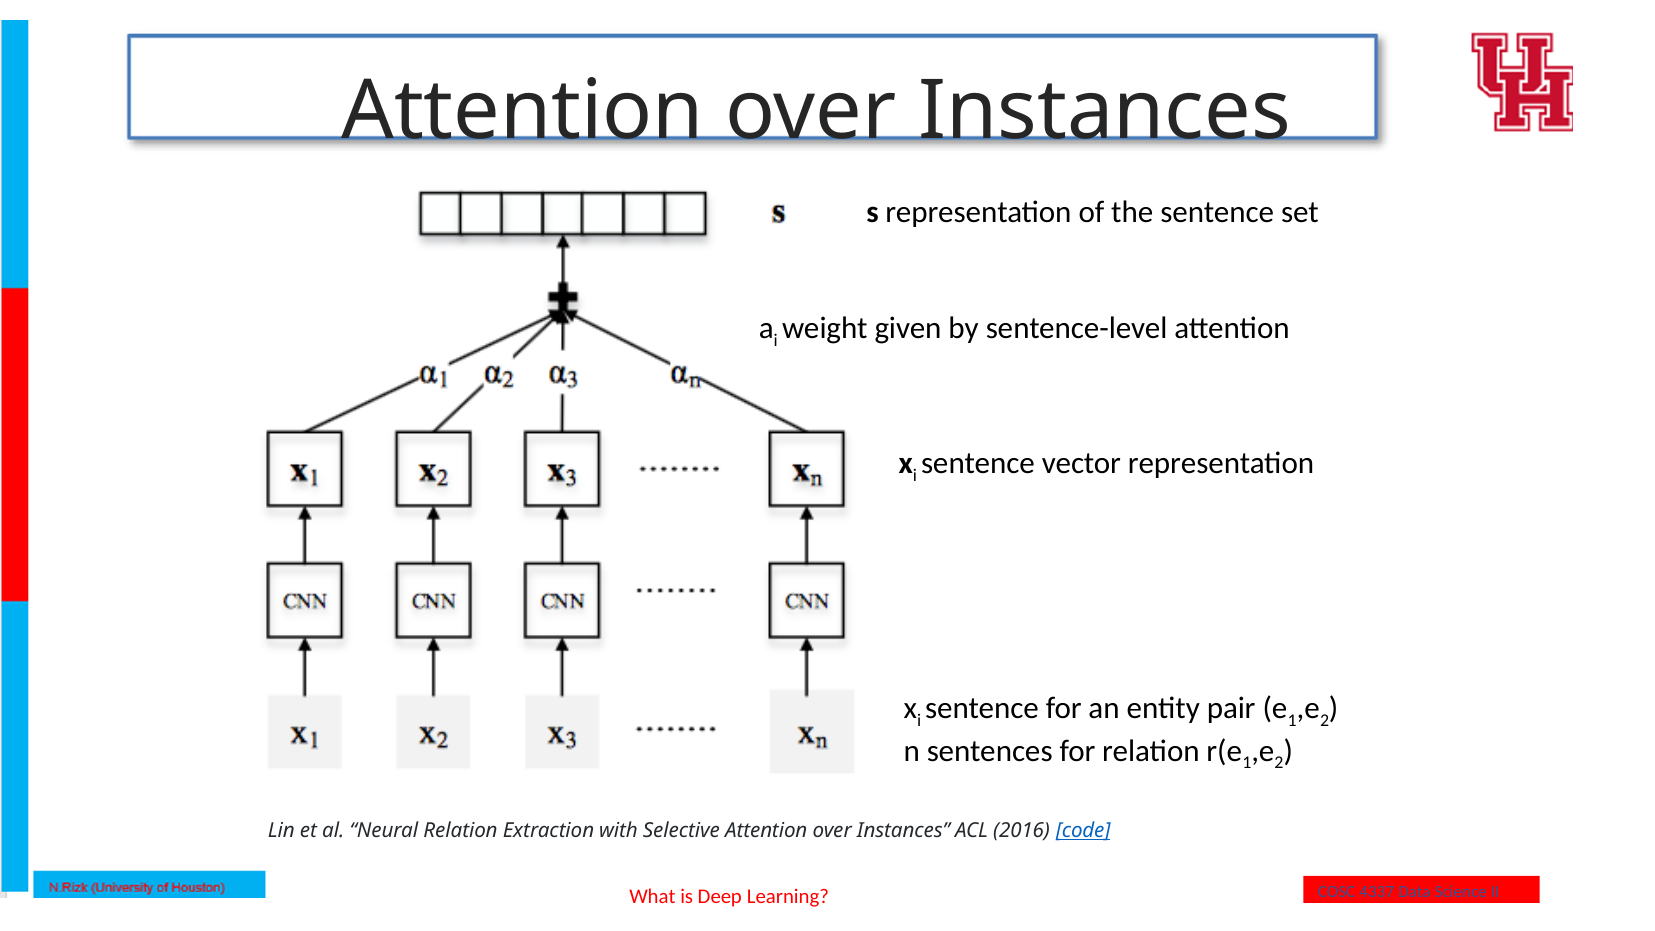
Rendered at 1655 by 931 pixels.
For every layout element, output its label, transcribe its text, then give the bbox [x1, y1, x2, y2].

text_box s representation of the sentence set [869, 183, 1341, 274]
picture [172, 883, 183, 891]
picture [208, 885, 218, 891]
picture [102, 883, 152, 894]
text_box xi sentence vector representation [883, 435, 1462, 567]
picture [700, 891, 707, 898]
picture [193, 884, 207, 891]
text_box ai weight given by sentence-level attention [869, 299, 1312, 357]
picture [0, 20, 1573, 898]
picture [63, 883, 87, 891]
picture [50, 883, 58, 891]
text_box Attention over Instances [281, 24, 1373, 186]
text_box xi sentence for an entity pair (e1,e2) n sentences for relation r(e1,e2) [888, 680, 1354, 817]
text_box Lin et al. “Neural Relation Extraction with Selective Attention over Instances” ACL (2016) [code] [253, 809, 1188, 852]
picture [159, 883, 168, 891]
picture [92, 883, 98, 894]
